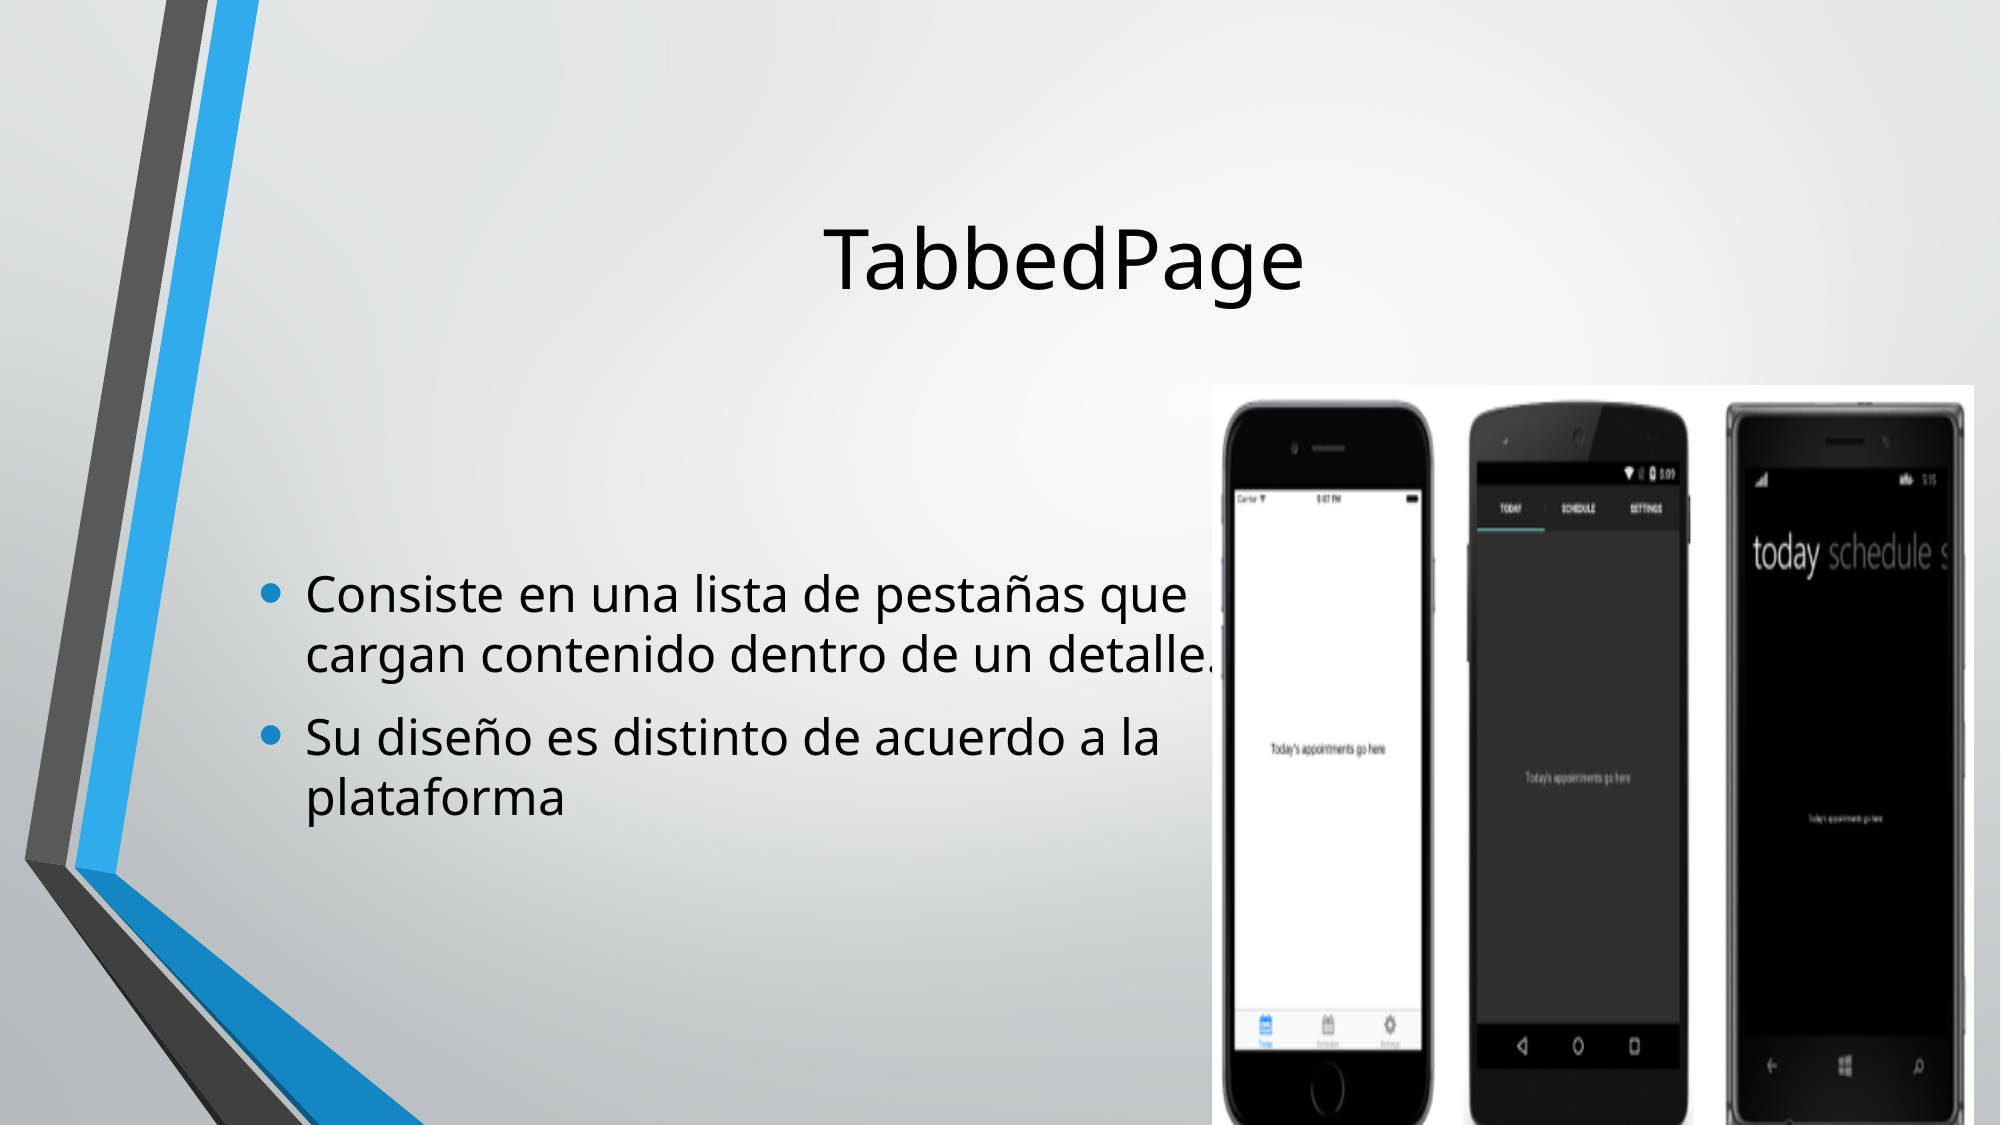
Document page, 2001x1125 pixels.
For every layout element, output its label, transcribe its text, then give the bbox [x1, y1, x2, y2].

title TabbedPage [243, 112, 1887, 400]
list Consiste en una lista de pestañas que cargan contenido dentro de un detalle. Su diseño es distinto de acuerdo a la plataforma [243, 437, 1212, 950]
picture [1212, 385, 1974, 1125]
